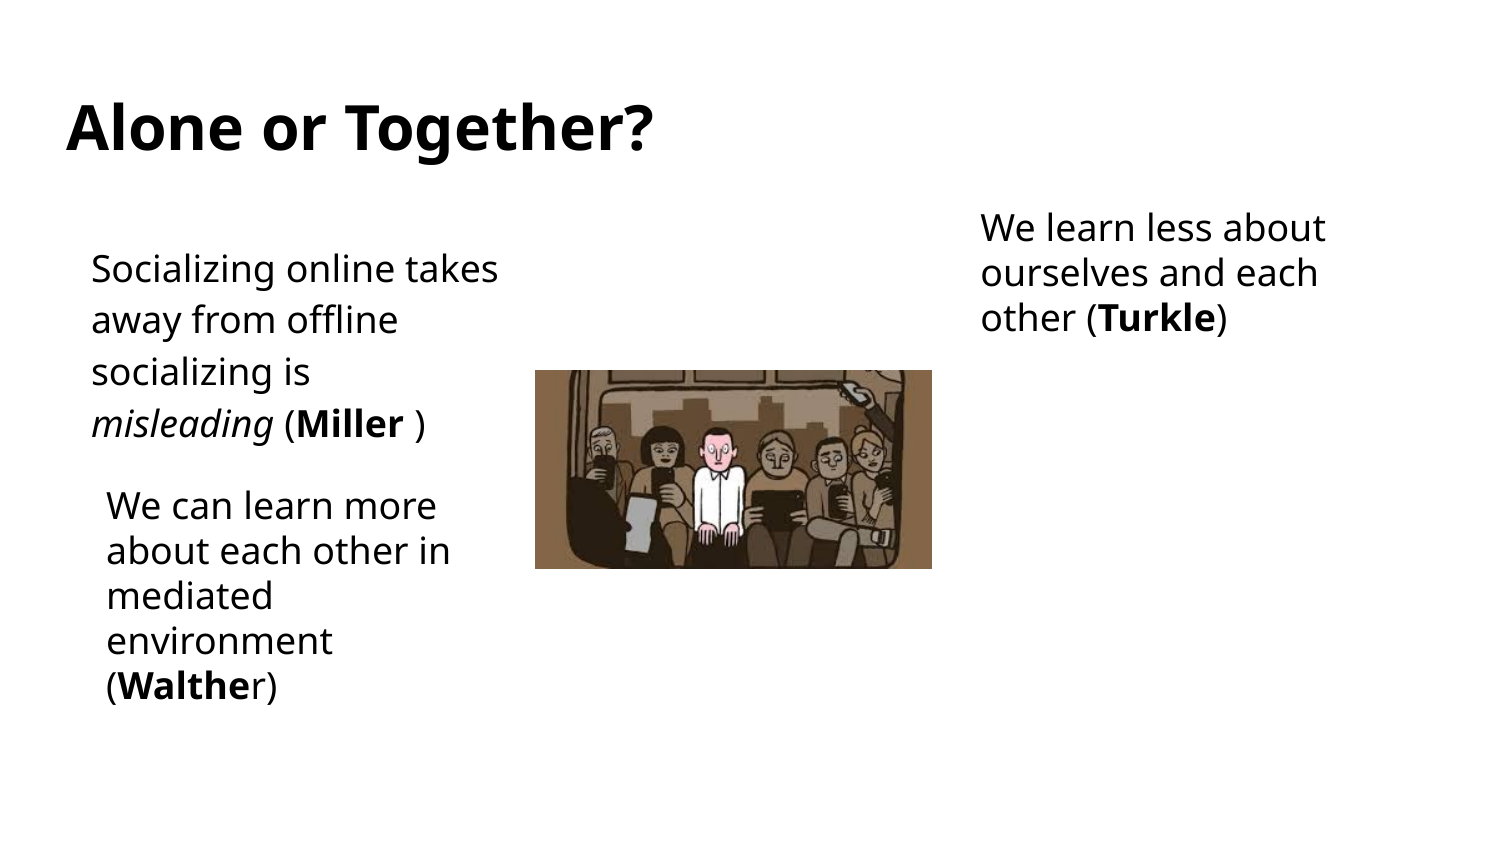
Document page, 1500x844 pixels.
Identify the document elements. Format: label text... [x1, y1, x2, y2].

text_box We learn less about ourselves and each other (Turkle) [965, 188, 1405, 388]
text_box Socializing online takes away from offline socializing is misleading (Miller ) [76, 223, 516, 413]
list [51, 189, 1449, 750]
text_box We can learn more about each other in mediated environment (Walther) [91, 466, 488, 685]
title Alone or Together? [51, 72, 1449, 176]
picture [534, 369, 932, 569]
